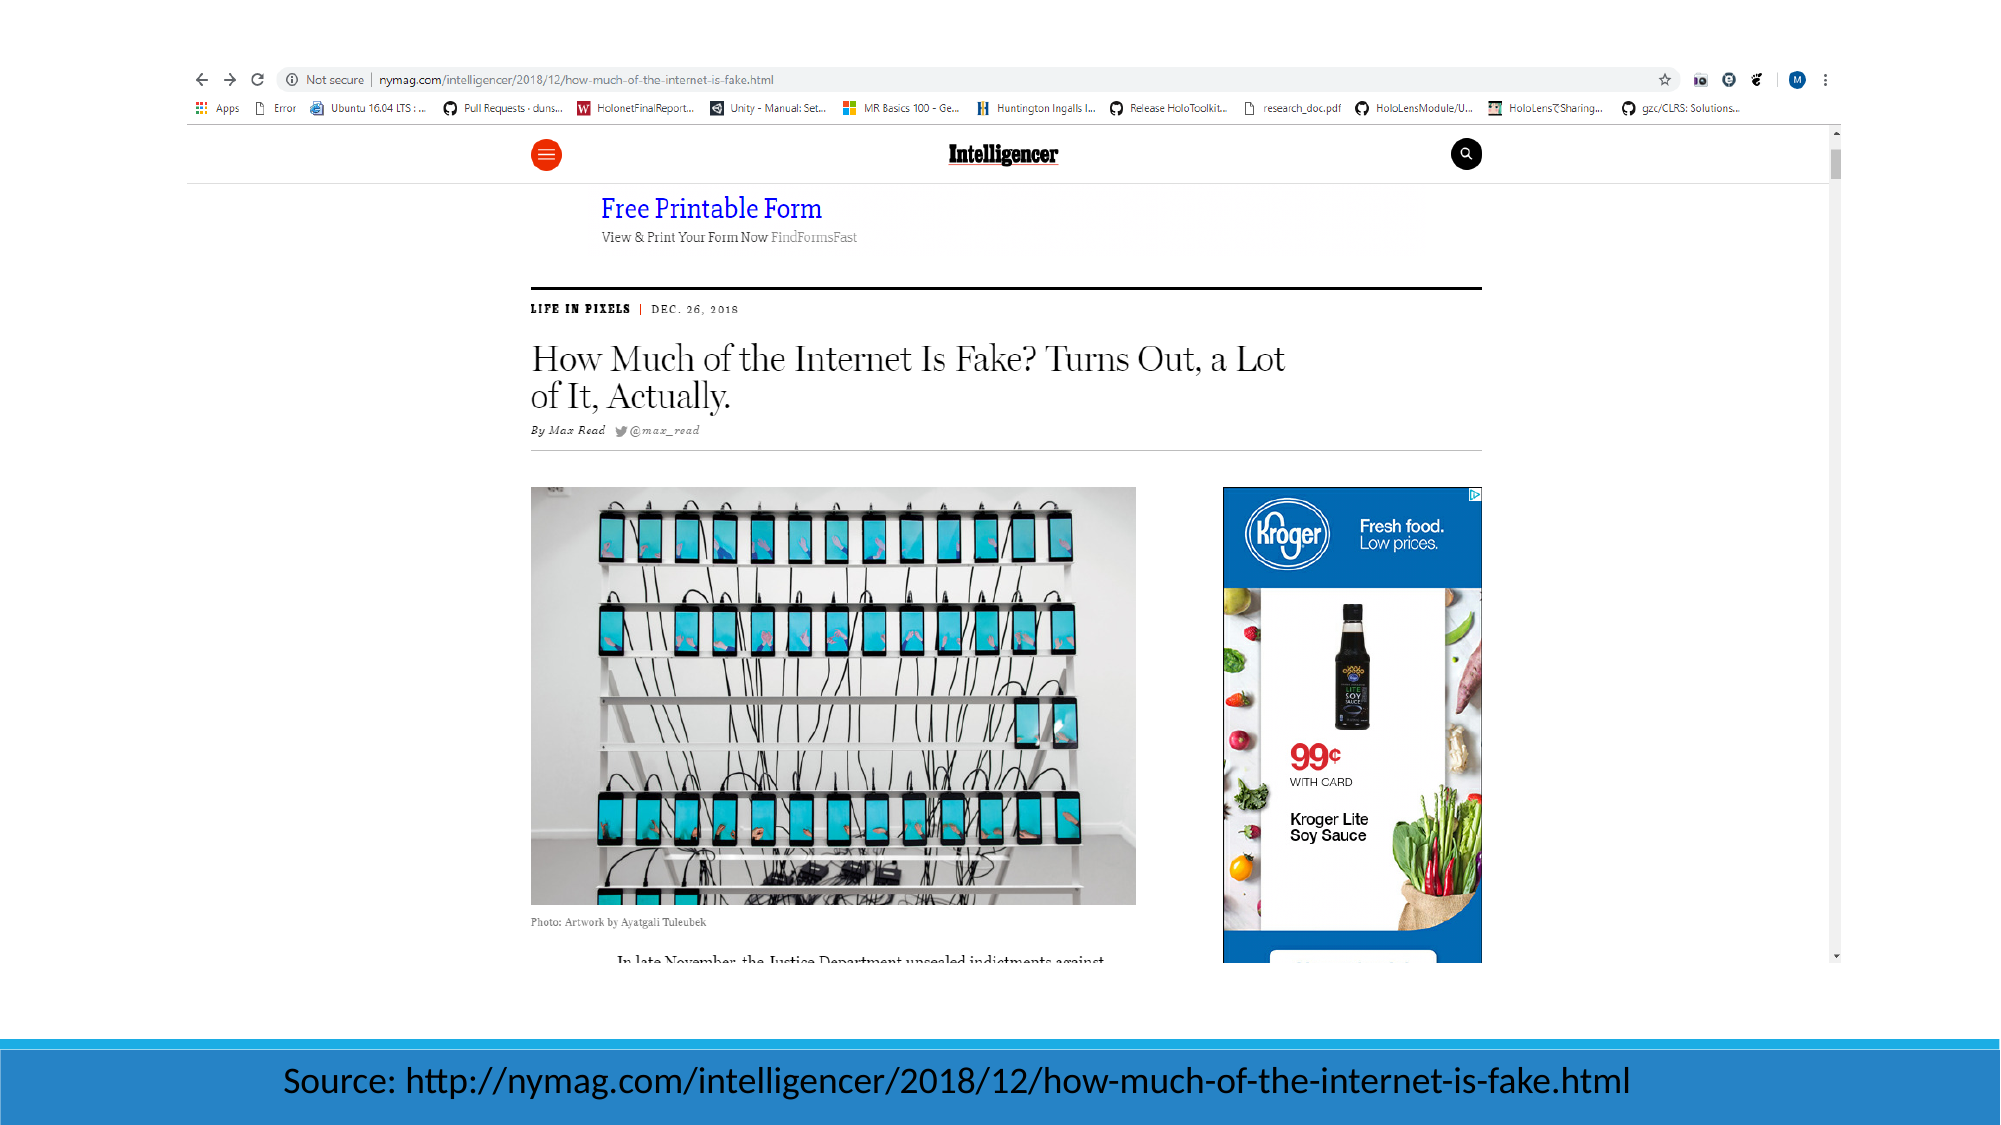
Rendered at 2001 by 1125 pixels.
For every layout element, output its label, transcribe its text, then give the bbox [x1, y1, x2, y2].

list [186, 64, 1841, 964]
text_box Source: http://nymag.com/intelligencer/2018/12/how-much-of-the-internet-is-fake.html [268, 1048, 1742, 1109]
